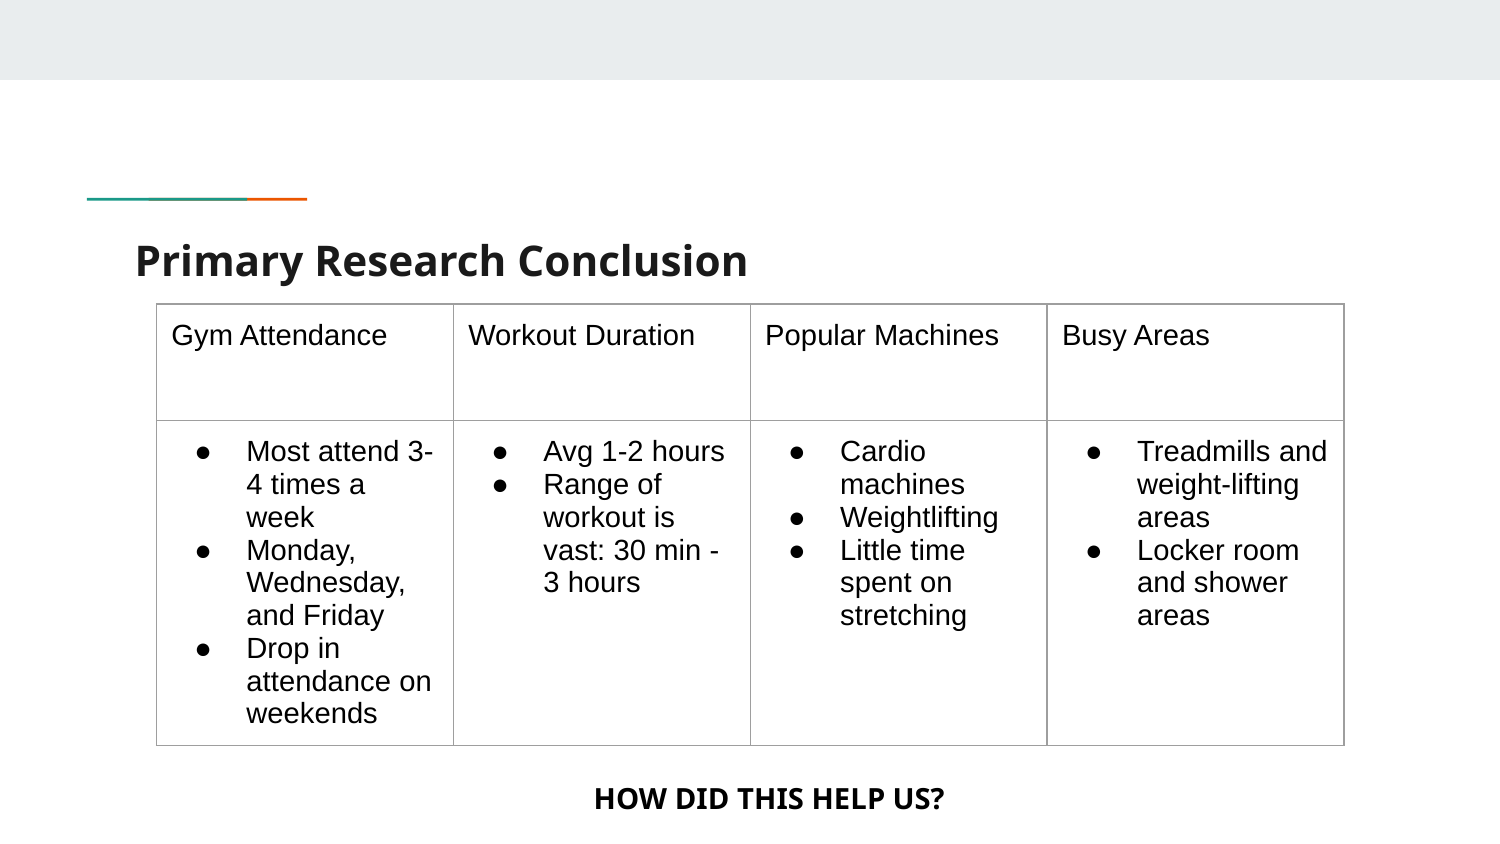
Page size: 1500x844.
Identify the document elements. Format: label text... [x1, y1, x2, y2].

table_header Workout Duration [454, 305, 750, 420]
table_cell Avg 1-2 hours Range of workout is vast: 30 min - 3 hours [454, 421, 750, 745]
text_box HOW DID THIS HELP US? [247, 765, 1291, 831]
table_header Popular Machines [751, 305, 1046, 420]
table_cell Most attend 3-4 times a week Monday, Wednesday, and Friday Drop in attendance on weekends [157, 421, 453, 745]
table_cell Cardio machines Weightlifting Little time spent on stretching [751, 421, 1046, 745]
table_header Gym Attendance [157, 305, 453, 420]
title Primary Research Conclusion [119, 216, 1381, 305]
table_cell Treadmills and weight-lifting areas Locker room and shower areas [1048, 421, 1343, 745]
table_header Busy Areas [1048, 305, 1343, 420]
